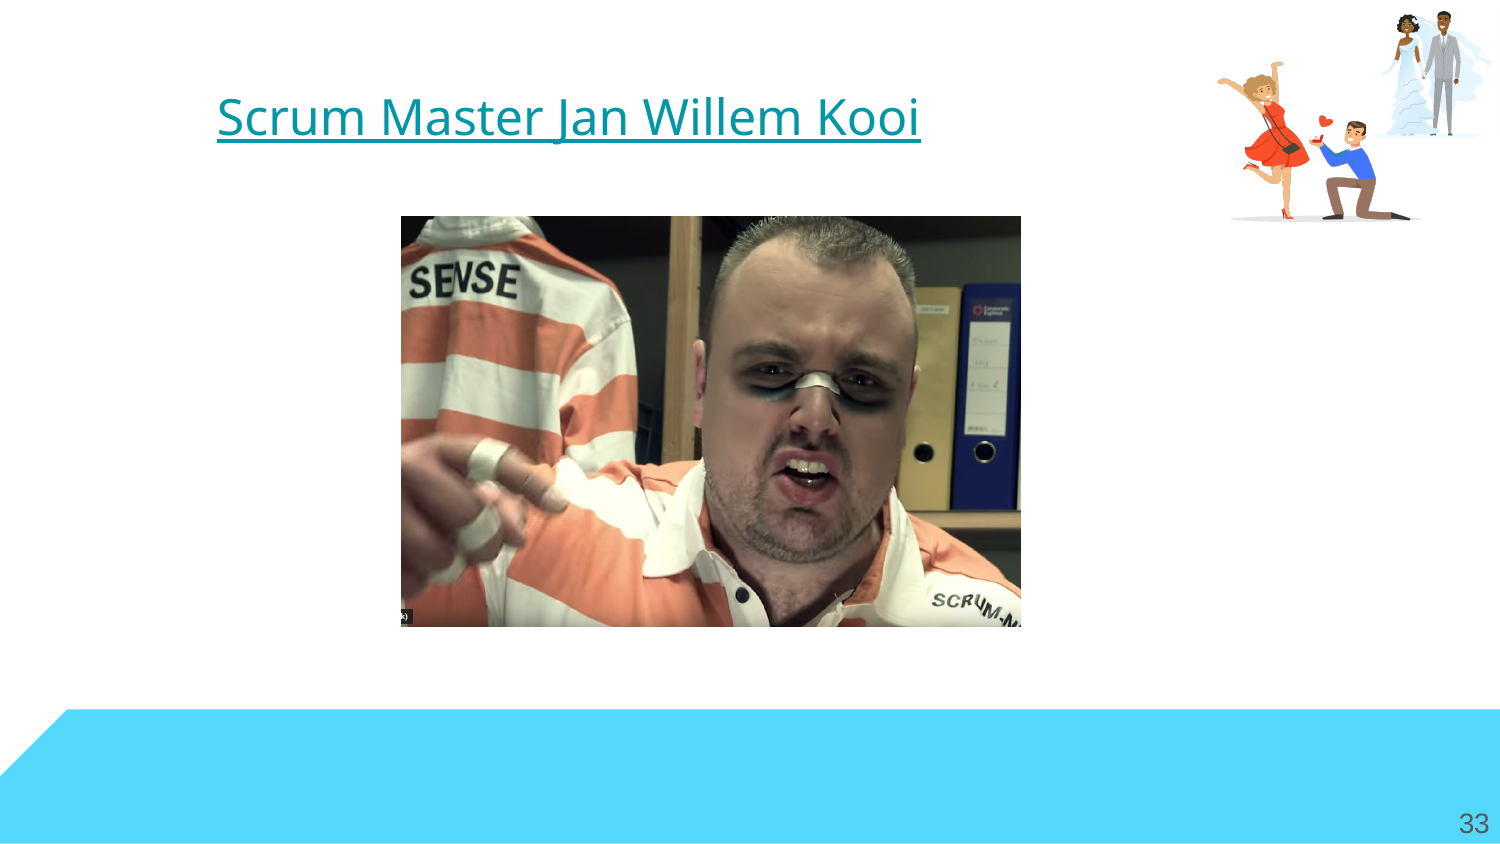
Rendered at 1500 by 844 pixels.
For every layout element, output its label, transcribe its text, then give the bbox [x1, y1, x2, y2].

text_box Scrum Master Jan Willem Kooi [205, 66, 1335, 738]
picture [401, 216, 1021, 628]
picture [1161, 4, 1500, 234]
